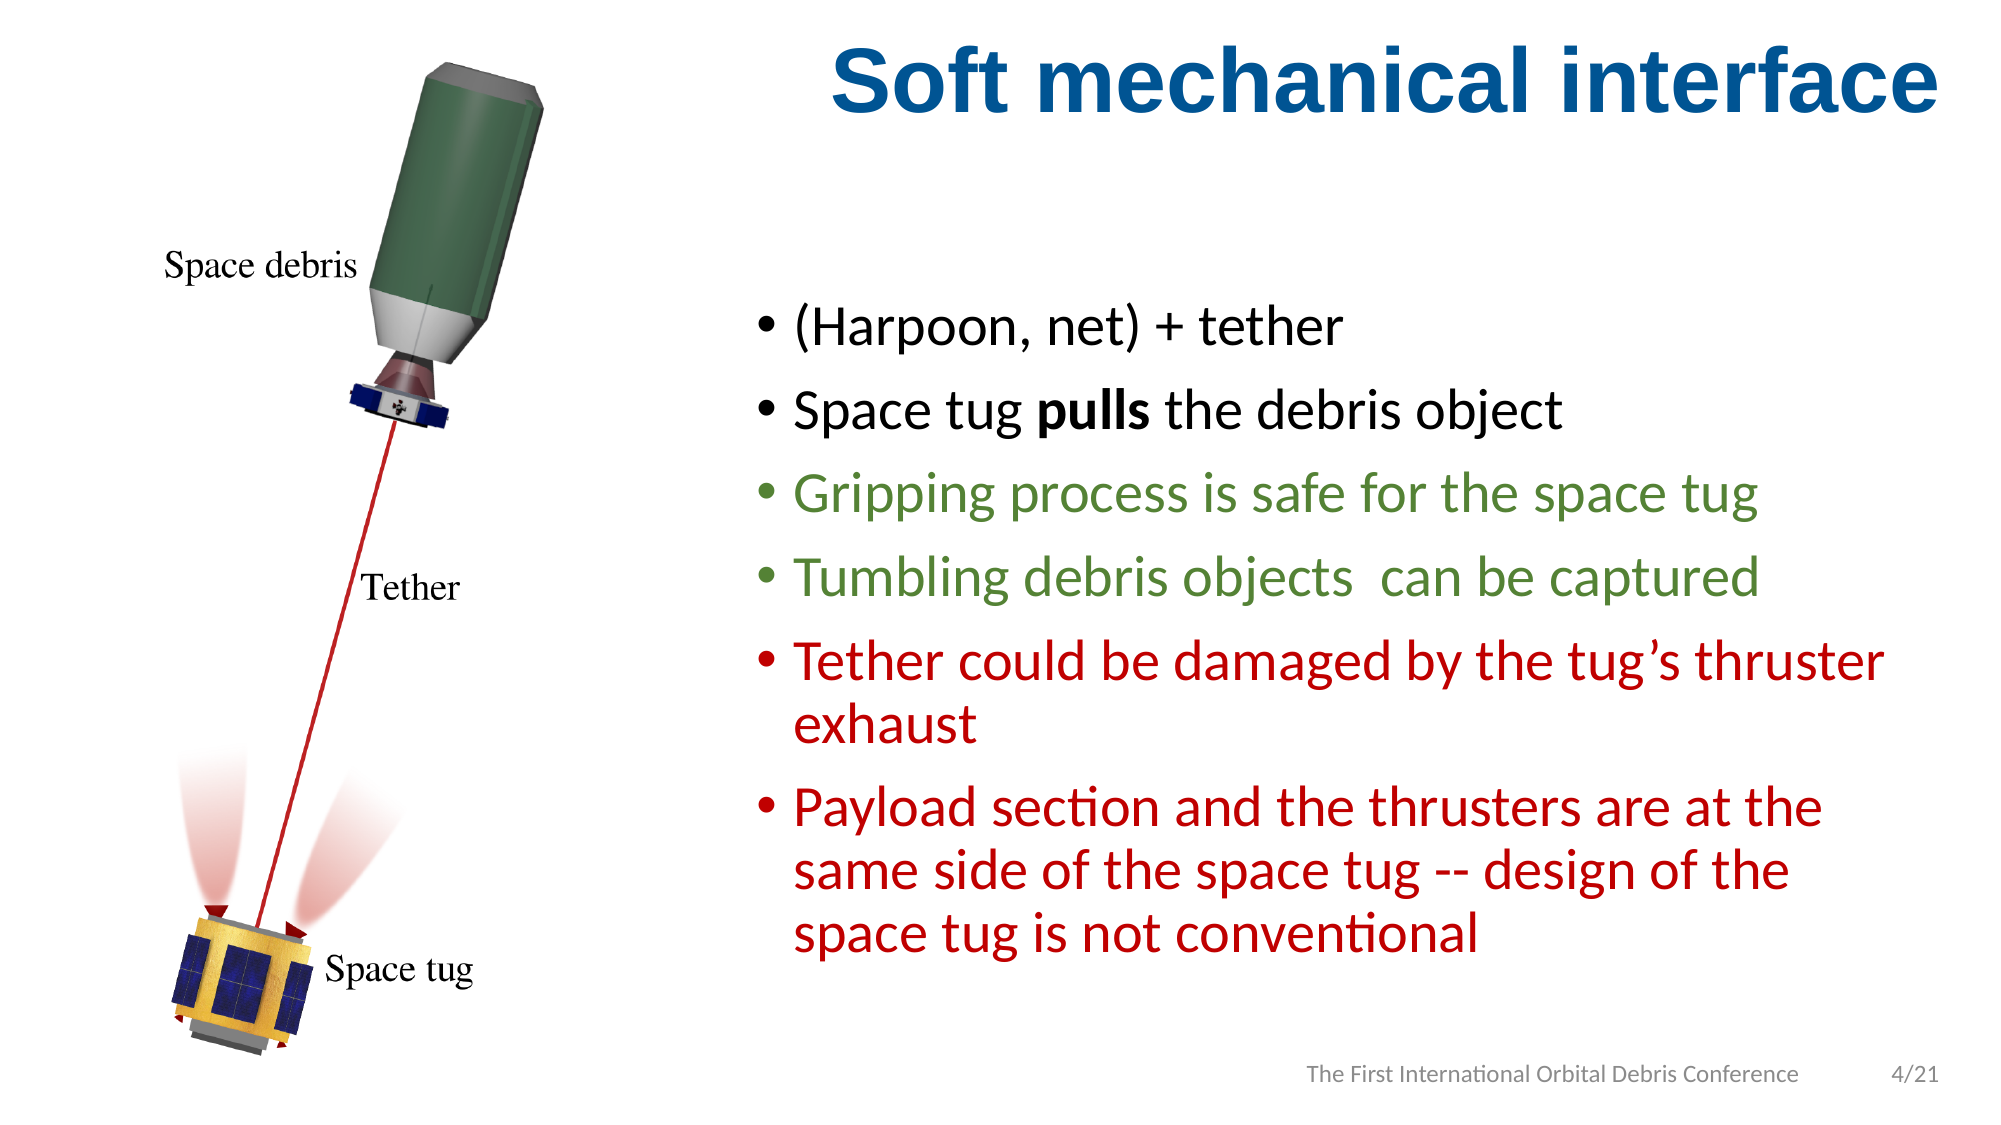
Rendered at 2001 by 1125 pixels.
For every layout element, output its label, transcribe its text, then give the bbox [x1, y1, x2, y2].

footer The First International Orbital Debris Conference [741, 1042, 1821, 1103]
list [132, 36, 595, 1072]
title Soft mechanical interface [741, 24, 1957, 142]
list (Harpoon, net) + tether Space tug pulls the debris object Gripping process is safe for the space tug Tumbling debris objects can be captured Tether could be damaged by the tug’s thruster exhaust Payload section and the thrusters are at the same side of the space tug -- design of the space tug is not conventional [741, 205, 1955, 1055]
slide_number 4/21 [1841, 1042, 1955, 1103]
